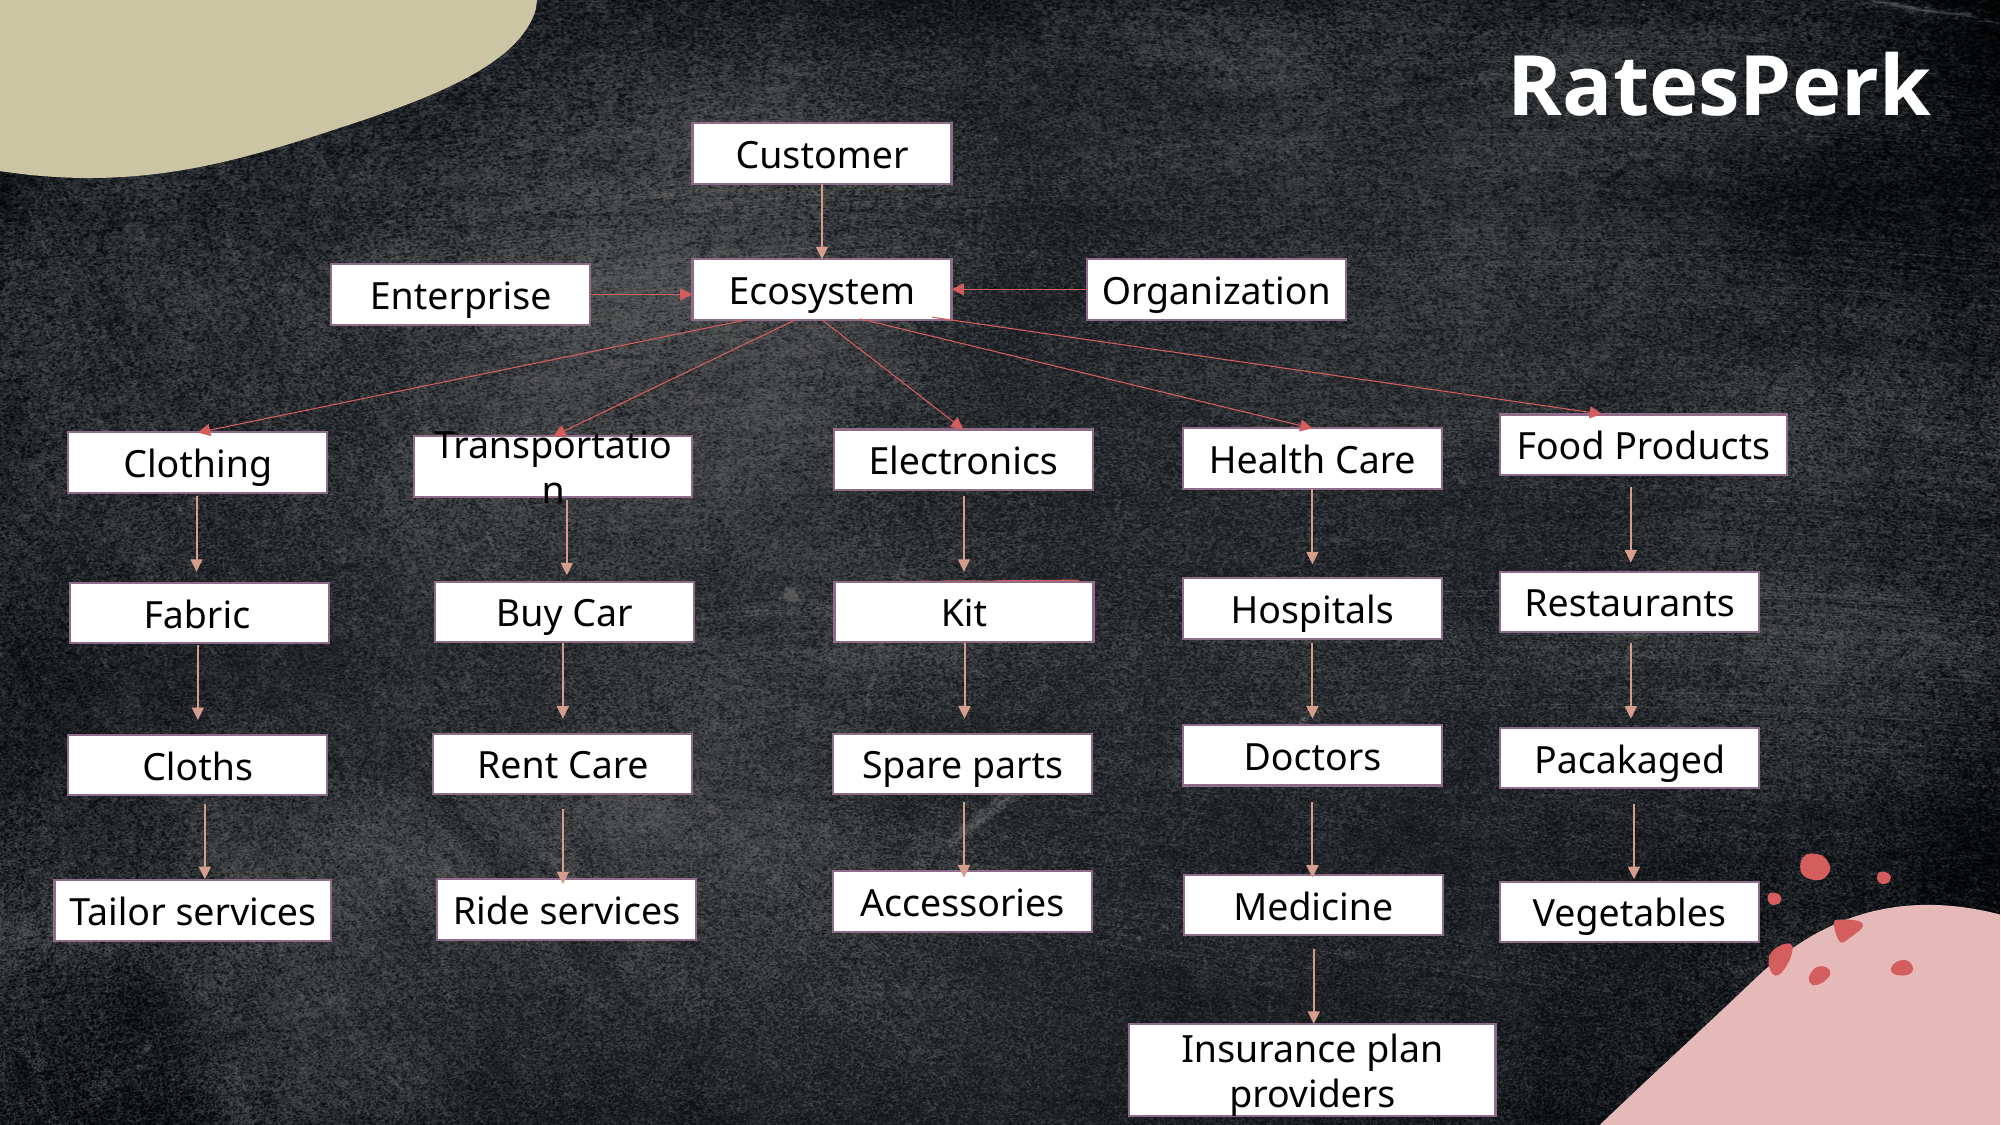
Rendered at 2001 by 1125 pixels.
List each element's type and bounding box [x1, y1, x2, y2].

text_box [932, 317, 1603, 415]
text_box [553, 319, 797, 437]
text_box [859, 318, 1313, 429]
text_box [1767, 853, 1914, 986]
text_box [821, 319, 964, 430]
text_box [919, 579, 1080, 588]
picture [0, 0, 2000, 1125]
text_box [197, 319, 553, 433]
